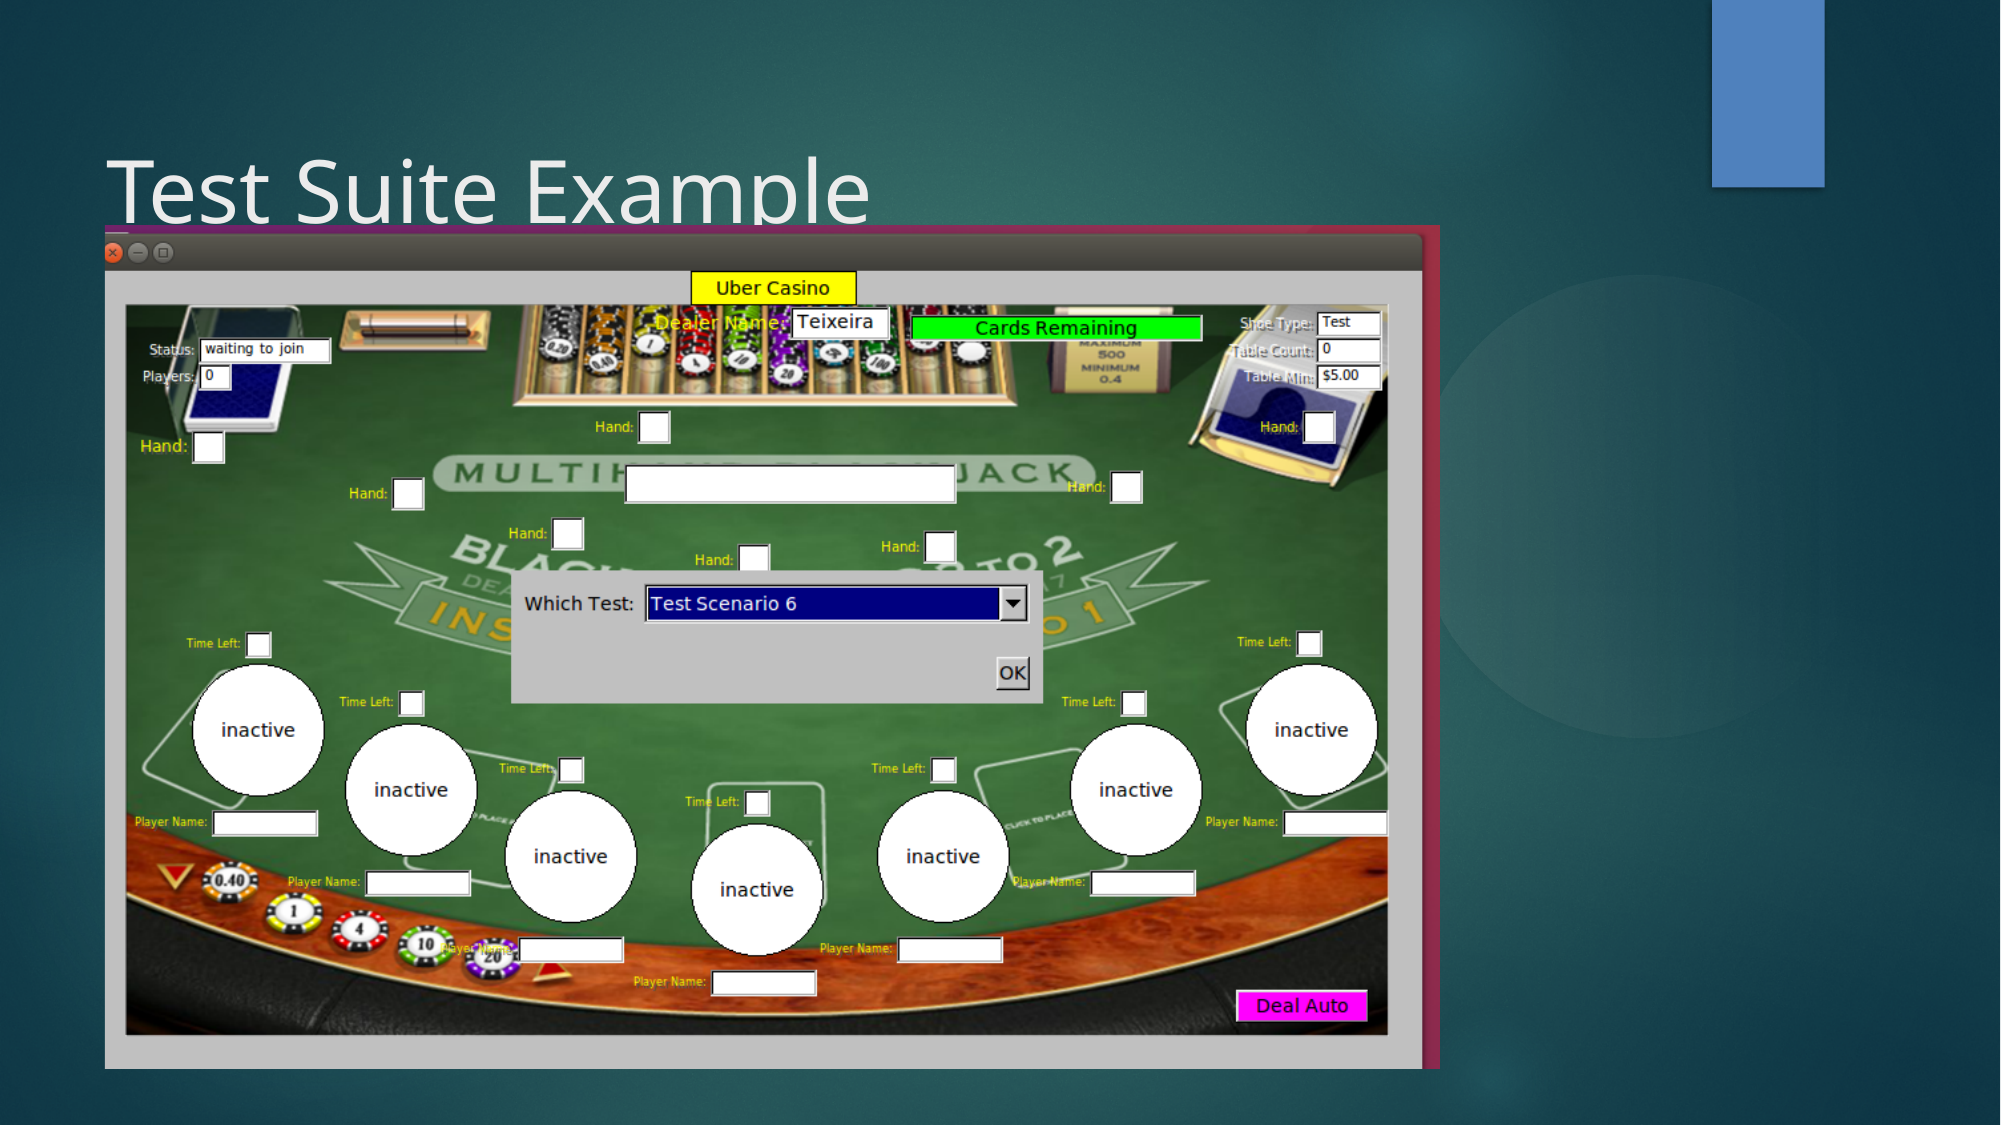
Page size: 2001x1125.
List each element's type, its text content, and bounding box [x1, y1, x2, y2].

text_box Test Suite Example [105, 74, 1649, 304]
picture [0, 0, 2001, 1125]
